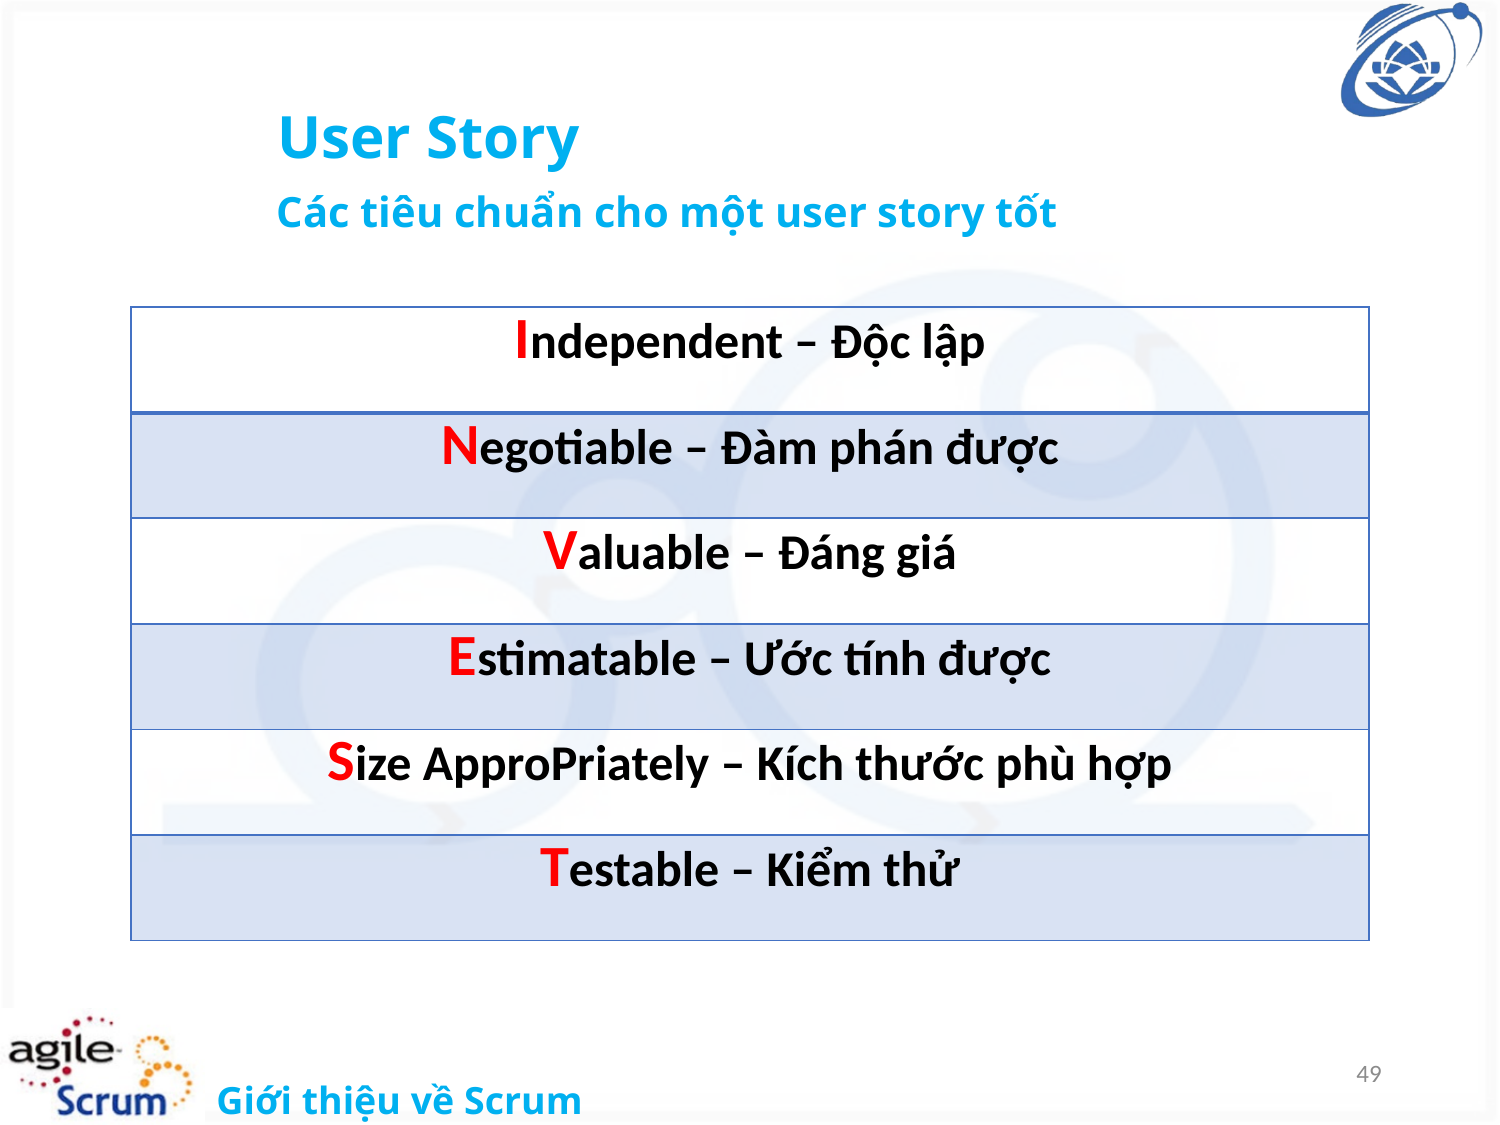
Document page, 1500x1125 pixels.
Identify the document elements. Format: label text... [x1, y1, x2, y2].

table_header Independent – Độc lập [132, 308, 1368, 411]
table_cell Testable – Kiểm thử [132, 836, 1368, 940]
table_cell Negotiable – Đàm phán được [132, 415, 1368, 517]
text_box Các tiêu chuẩn cho một user story tốt [262, 178, 1108, 244]
table_cell Size ApproPriately – Kích thước phù hợp [132, 730, 1368, 834]
picture [0, 1008, 205, 1125]
text_box User Story [262, 92, 1270, 178]
table_cell Valuable – Đáng giá [132, 519, 1368, 623]
text_box Giới thiệu về Scrum [205, 1069, 598, 1125]
picture [1337, 0, 1486, 126]
slide_number 49 [1059, 1042, 1397, 1103]
table_cell Estimatable – Ước tính được [132, 625, 1368, 729]
